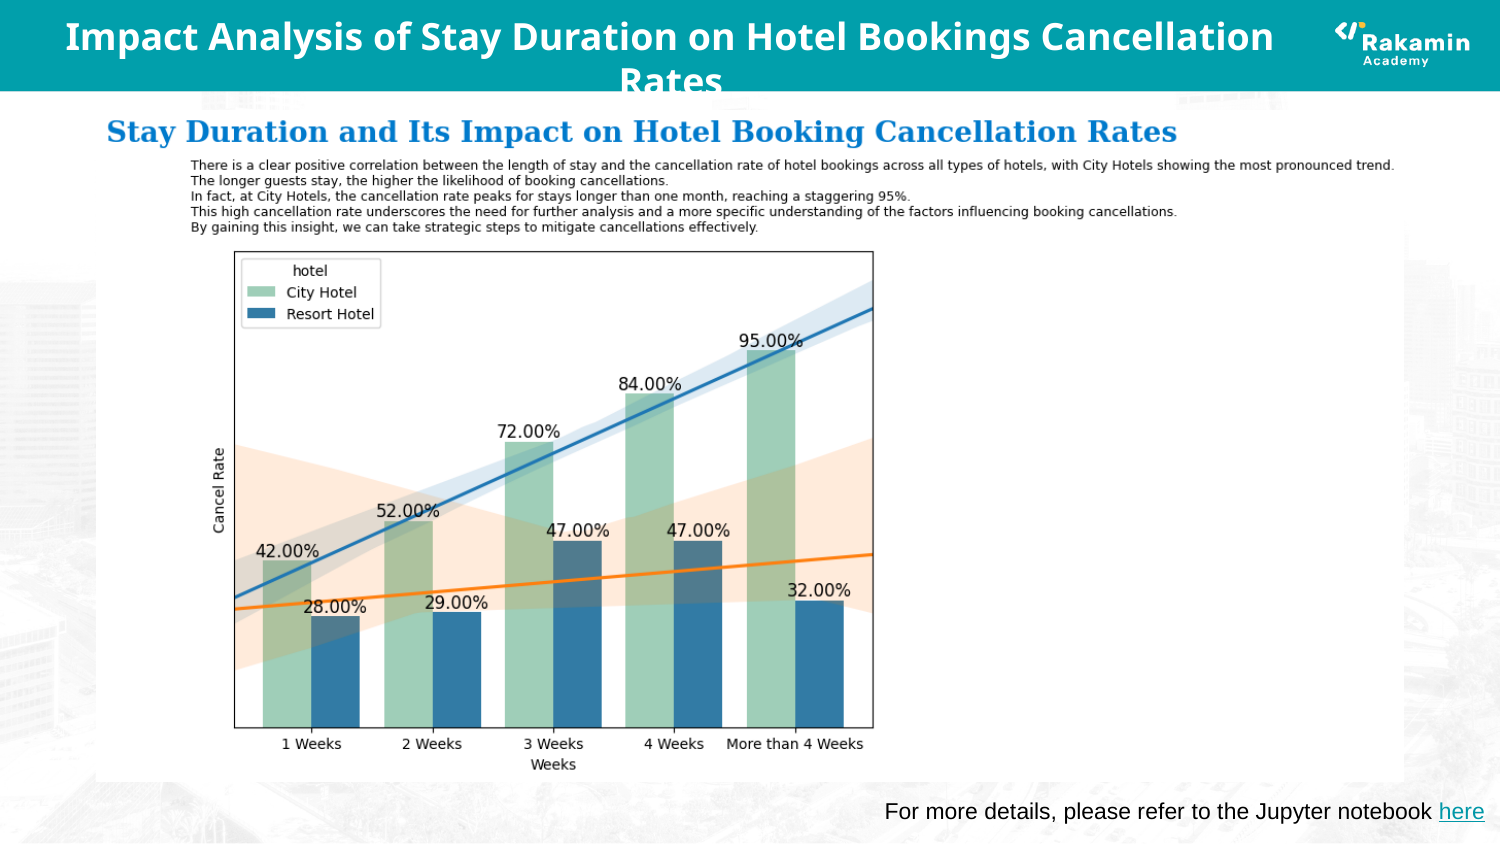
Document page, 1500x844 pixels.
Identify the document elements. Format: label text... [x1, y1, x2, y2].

title Impact Analysis of Stay Duration on Hotel Bookings Cancellation Rates [0, 0, 1342, 84]
text_box For more details, please refer to the Jupyter notebook here [763, 782, 1500, 838]
picture [0, 0, 1500, 844]
